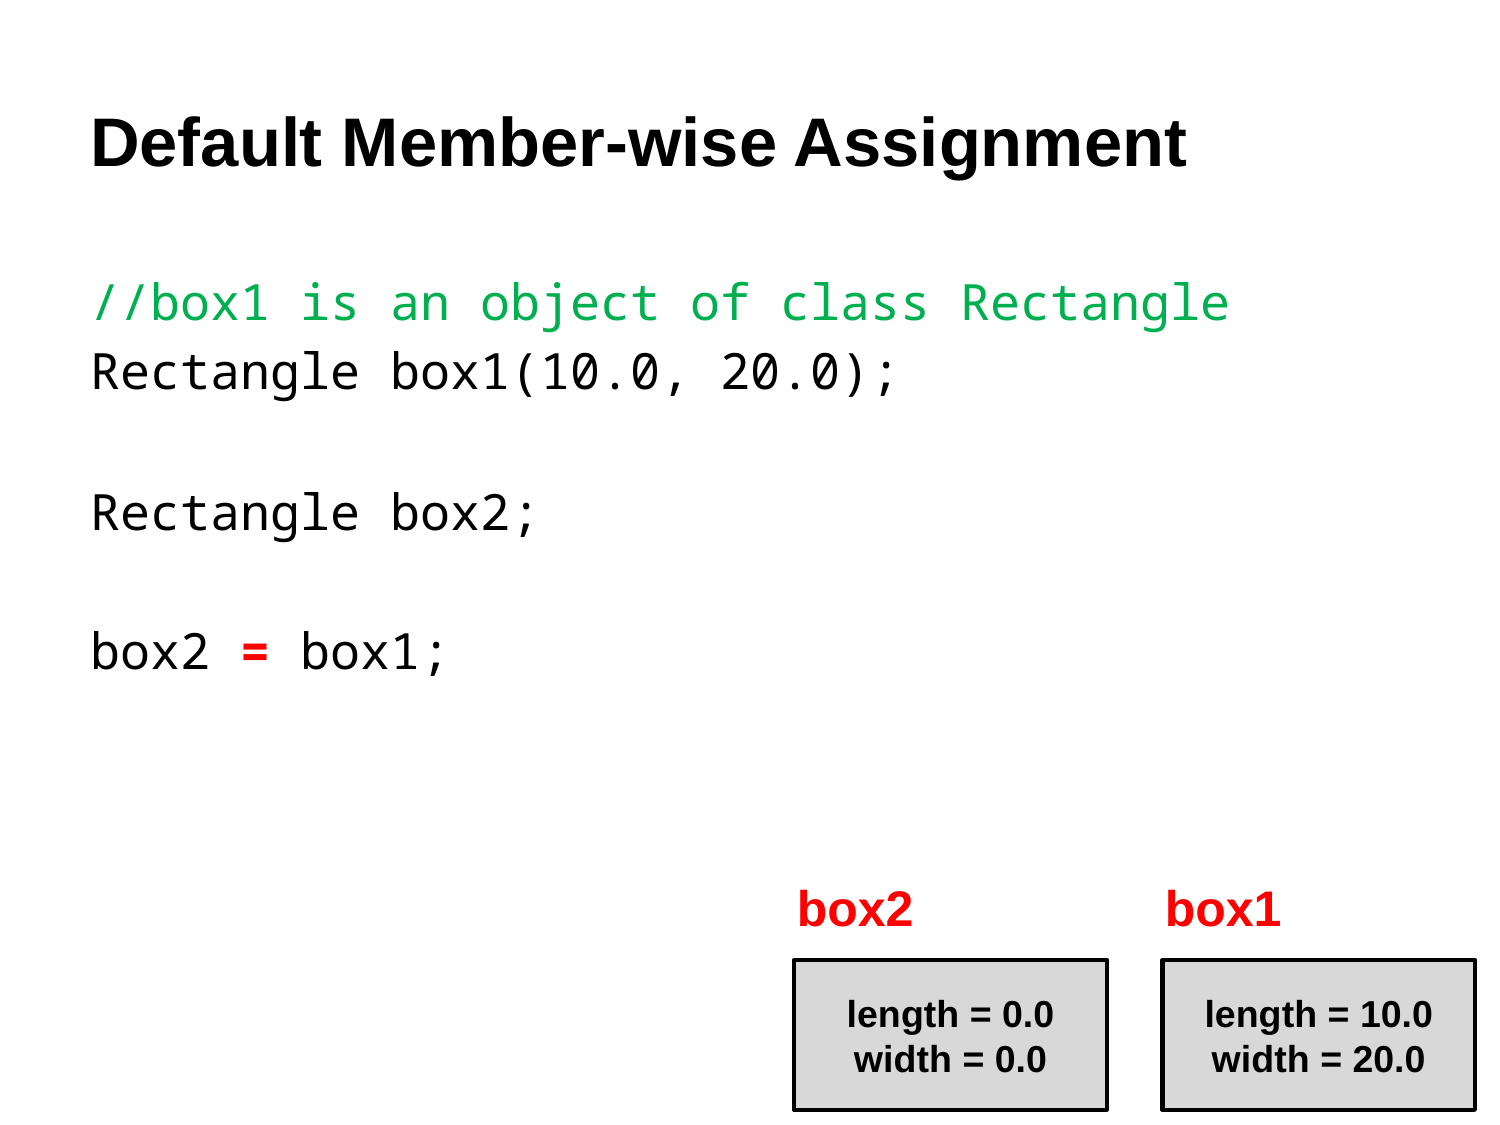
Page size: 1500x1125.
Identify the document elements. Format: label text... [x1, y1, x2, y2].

title Default Member-wise Assignment [75, 45, 1425, 233]
text_box length = 10.0 width = 20.0 [1162, 959, 1475, 1110]
list //box1 is an object of class Rectangle Rectangle box1(10.0, 20.0); Rectangle box2; box2 = box1; [75, 262, 1425, 1005]
text_box box1 [1149, 869, 1299, 945]
text_box box2 [781, 869, 930, 945]
text_box length = 0.0 width = 0.0 [794, 959, 1107, 1110]
